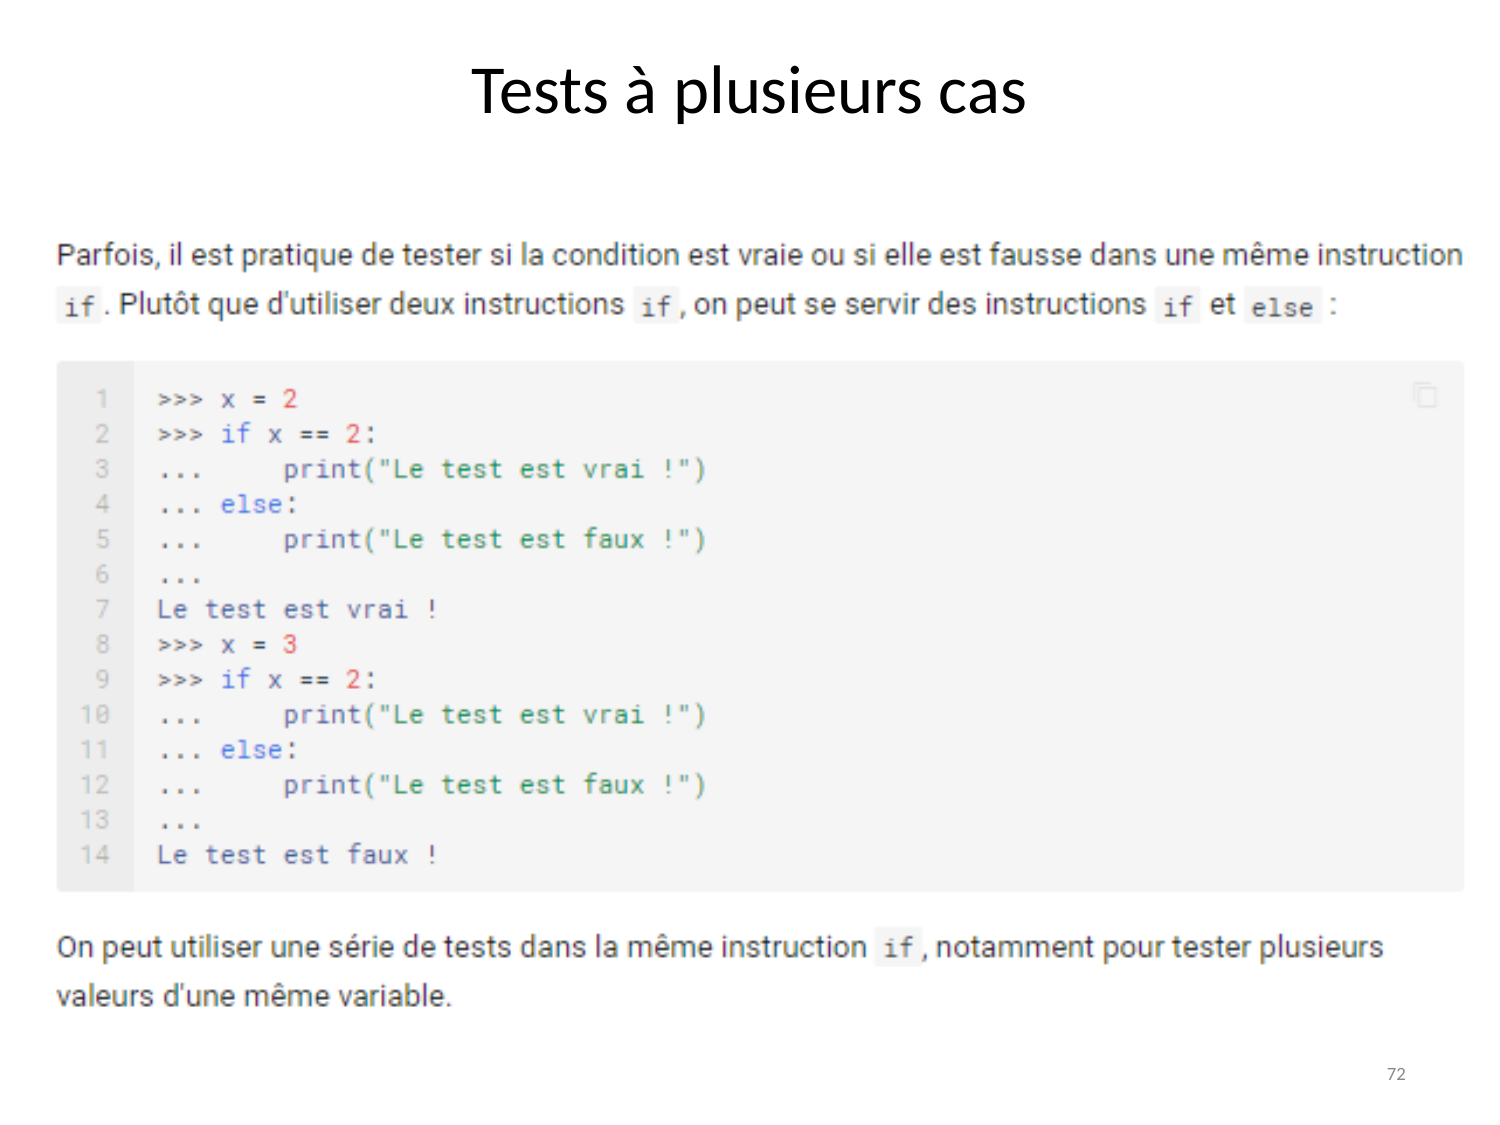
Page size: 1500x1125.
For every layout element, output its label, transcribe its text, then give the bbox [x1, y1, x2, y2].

picture [20, 212, 1500, 1022]
title Tests à plusieurs cas [103, 59, 1397, 206]
text_box 72 [1083, 1042, 1421, 1103]
